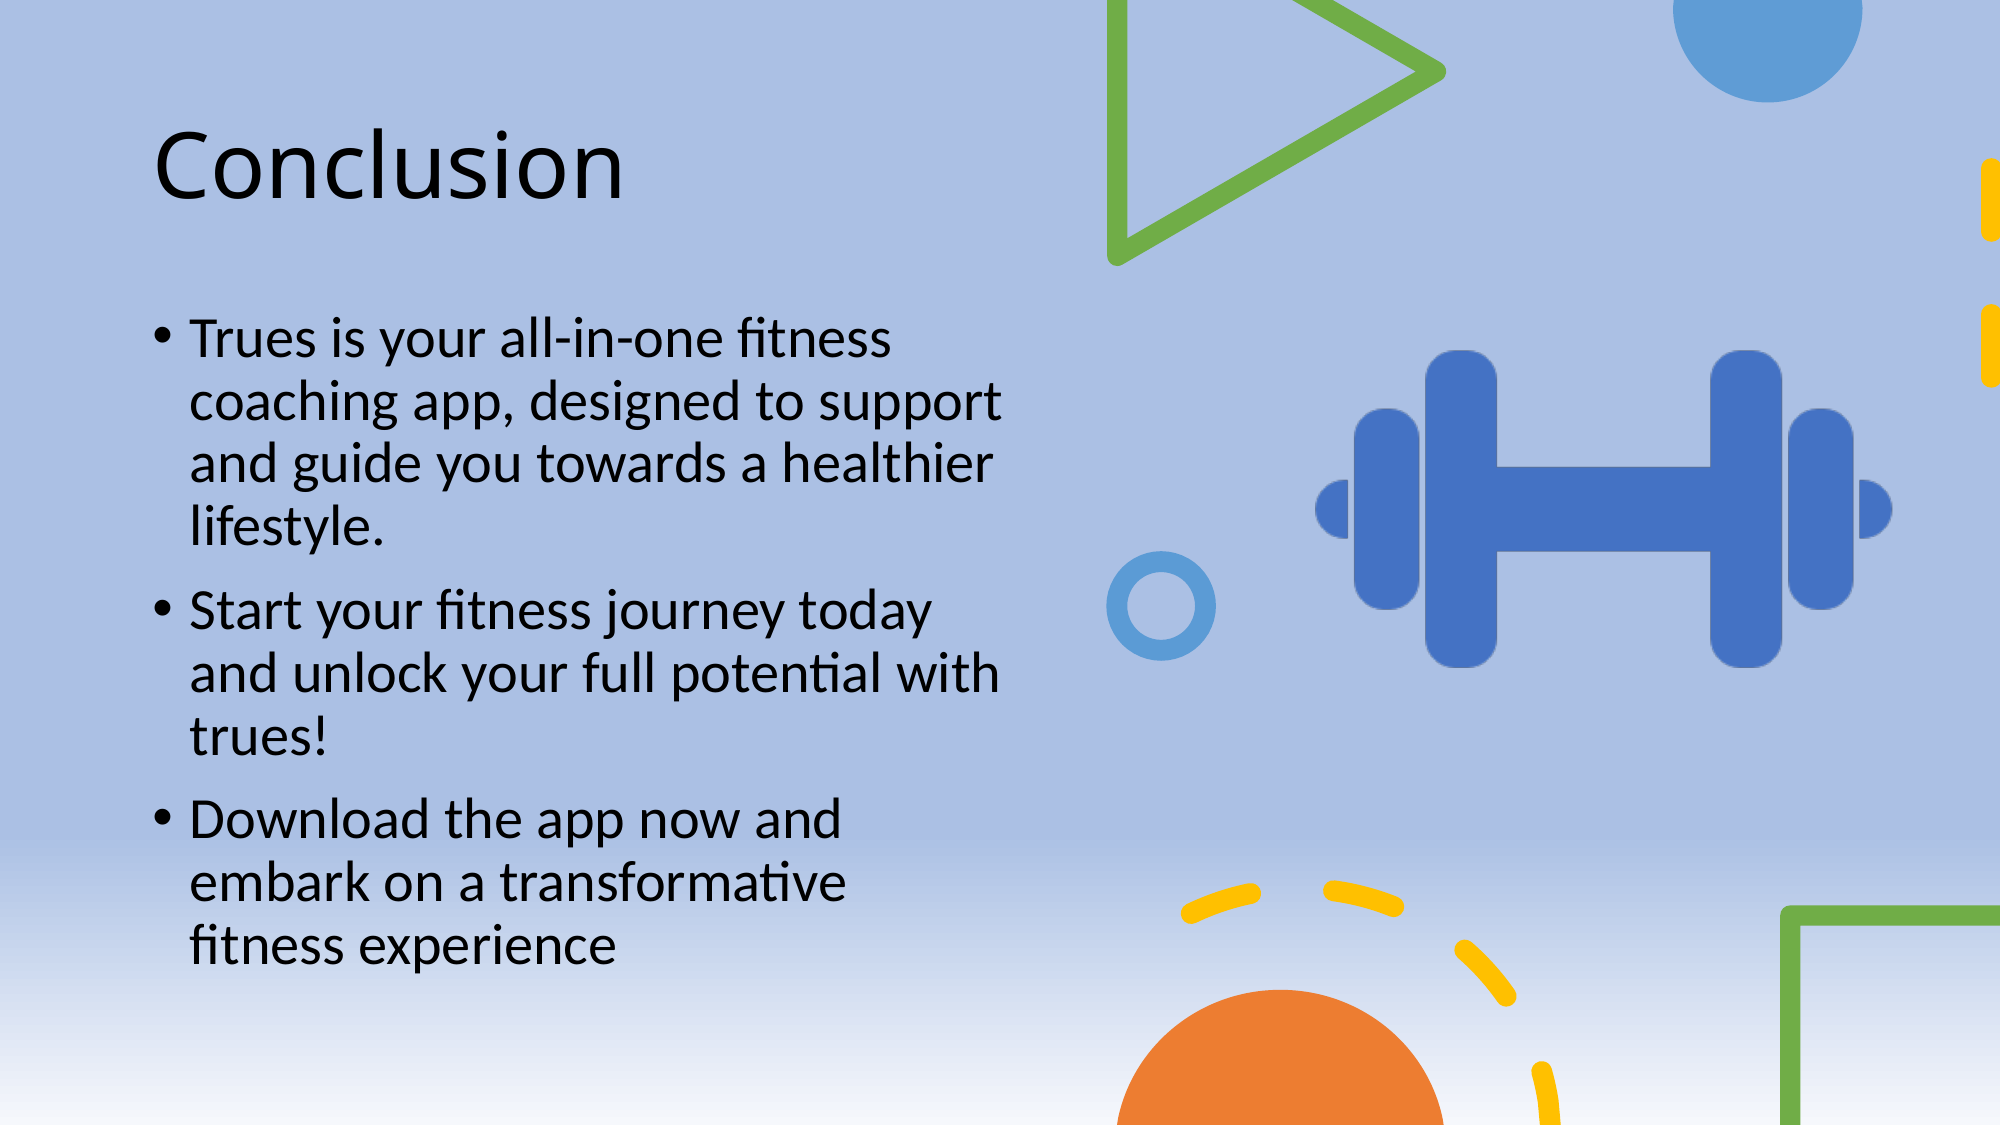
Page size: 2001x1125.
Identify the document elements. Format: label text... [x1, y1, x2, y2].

text_box [1780, 905, 2000, 1125]
text_box [1115, 560, 1207, 652]
text_box [1671, 0, 1864, 104]
text_box [1323, 880, 1405, 918]
text_box [1531, 1061, 1561, 1125]
text_box [1180, 883, 1261, 924]
title Conclusion [137, 59, 1023, 278]
list Trues is your all-in-one fitness coaching app, designed to support and guide you towards a healthier lifestyle. Start your fitness journey today and unlock your full potential with trues! Download the app now and embark on a transformative fitness experience [137, 299, 1023, 1014]
text_box [1115, 988, 1445, 1125]
text_box [1107, 0, 1447, 267]
text_box [1454, 939, 1517, 1007]
text_box [0, 0, 2000, 1125]
picture [1293, 199, 1915, 820]
